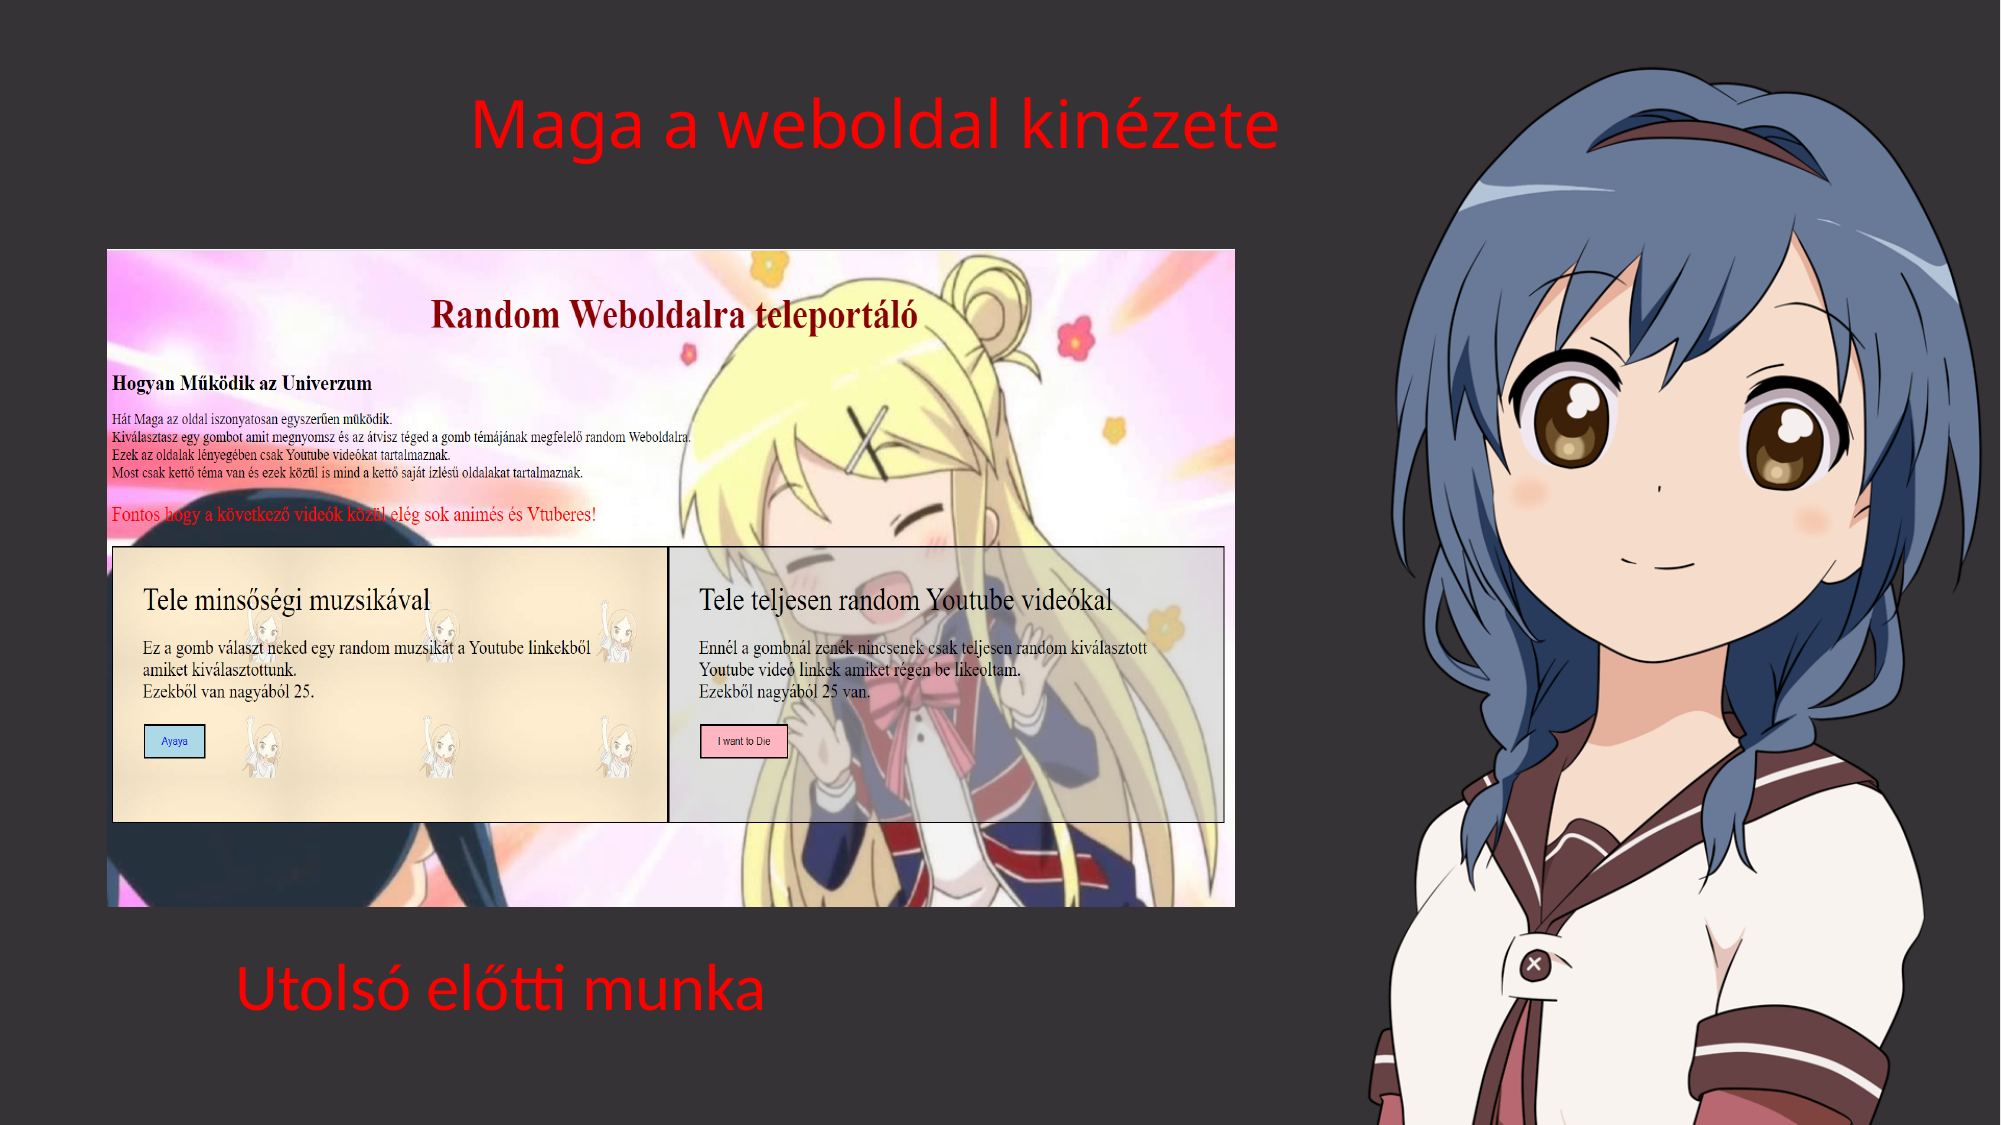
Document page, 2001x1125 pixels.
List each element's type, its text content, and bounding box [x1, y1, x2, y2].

title Maga a weboldal kinézete [21, 18, 1747, 236]
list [107, 249, 1235, 907]
picture [0, 0, 2001, 1125]
text_box Utolsó előtti munka [220, 936, 927, 1032]
